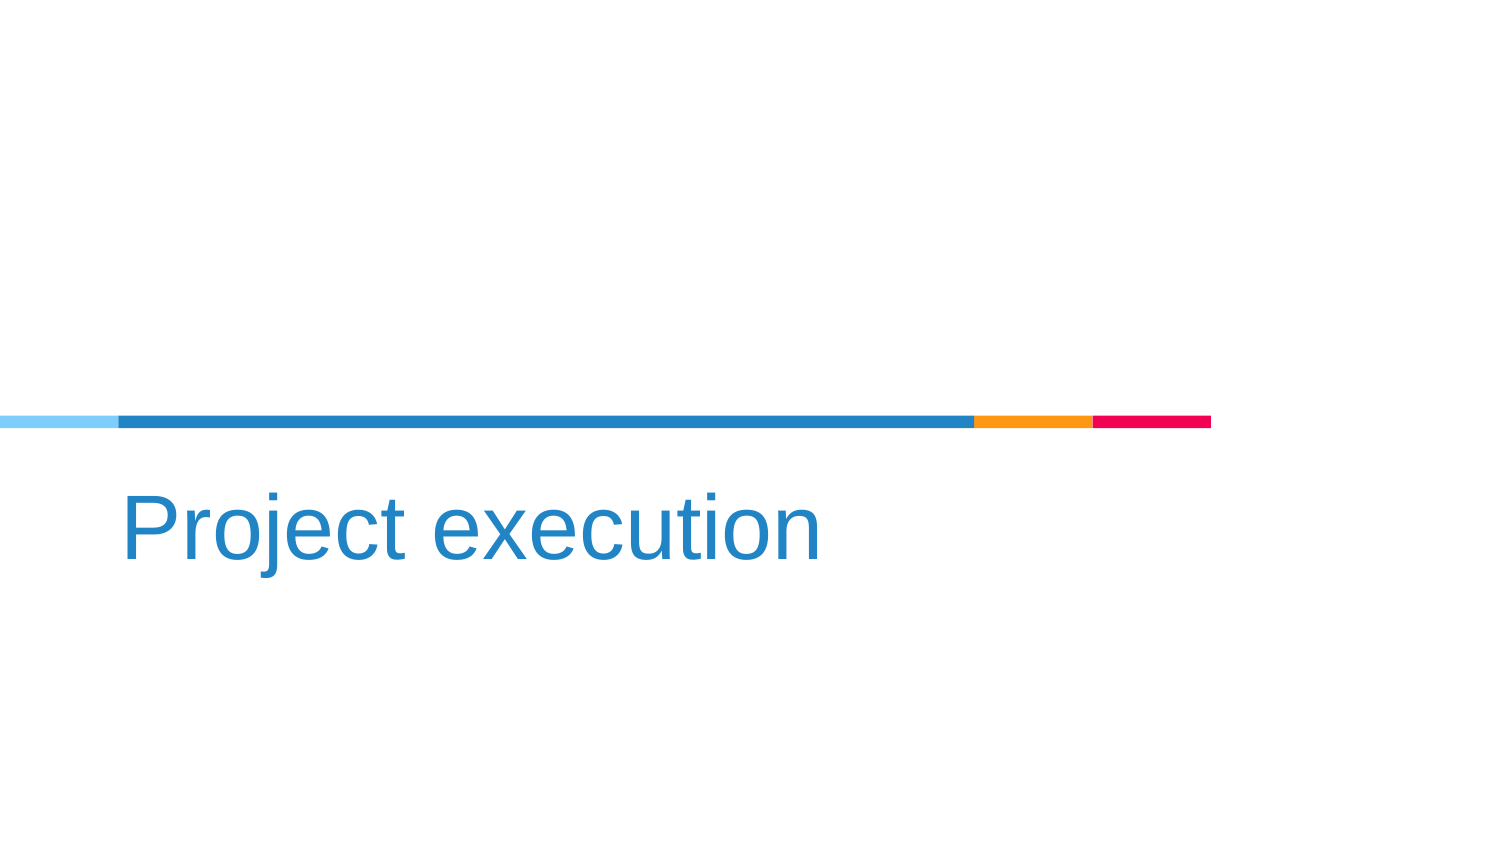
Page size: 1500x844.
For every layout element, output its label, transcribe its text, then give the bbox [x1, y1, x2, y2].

title Project execution [105, 453, 1293, 761]
